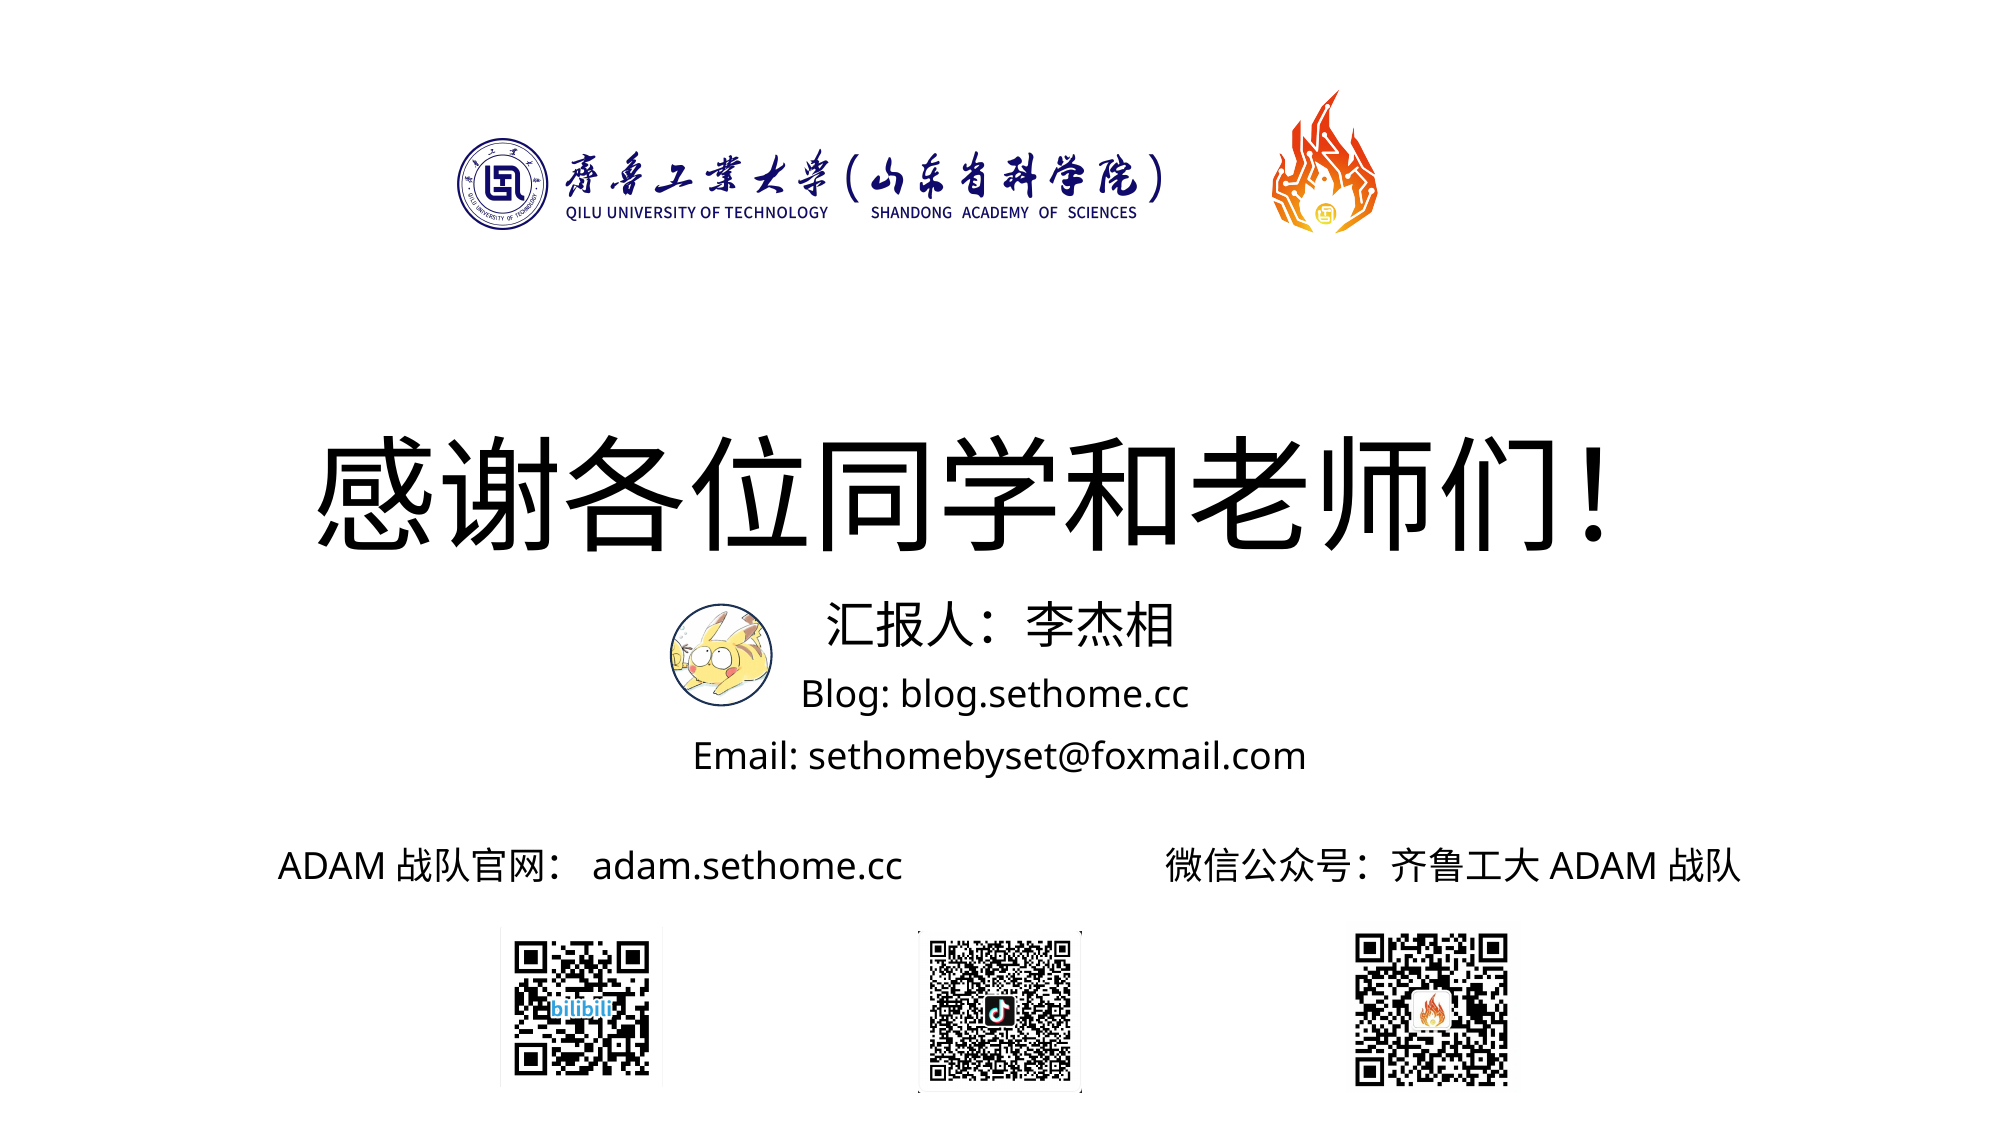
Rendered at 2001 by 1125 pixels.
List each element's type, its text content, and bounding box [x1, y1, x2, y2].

picture [500, 927, 663, 1087]
subtitle 汇报人：李杰相 Blog: blog.sethome.cc Email: sethomebyset@foxmail.com [249, 593, 1750, 865]
text_box ADAM战队官网：adam.sethome.cc 微信公众号：齐鲁工大ADAM战队 [263, 834, 1764, 985]
picture [457, 138, 1161, 230]
picture [1247, 89, 1402, 244]
picture [918, 931, 1082, 1093]
picture [1346, 920, 1521, 1093]
text_box [669, 603, 773, 707]
title 感谢各位同学和老师们！ [249, 184, 1750, 576]
